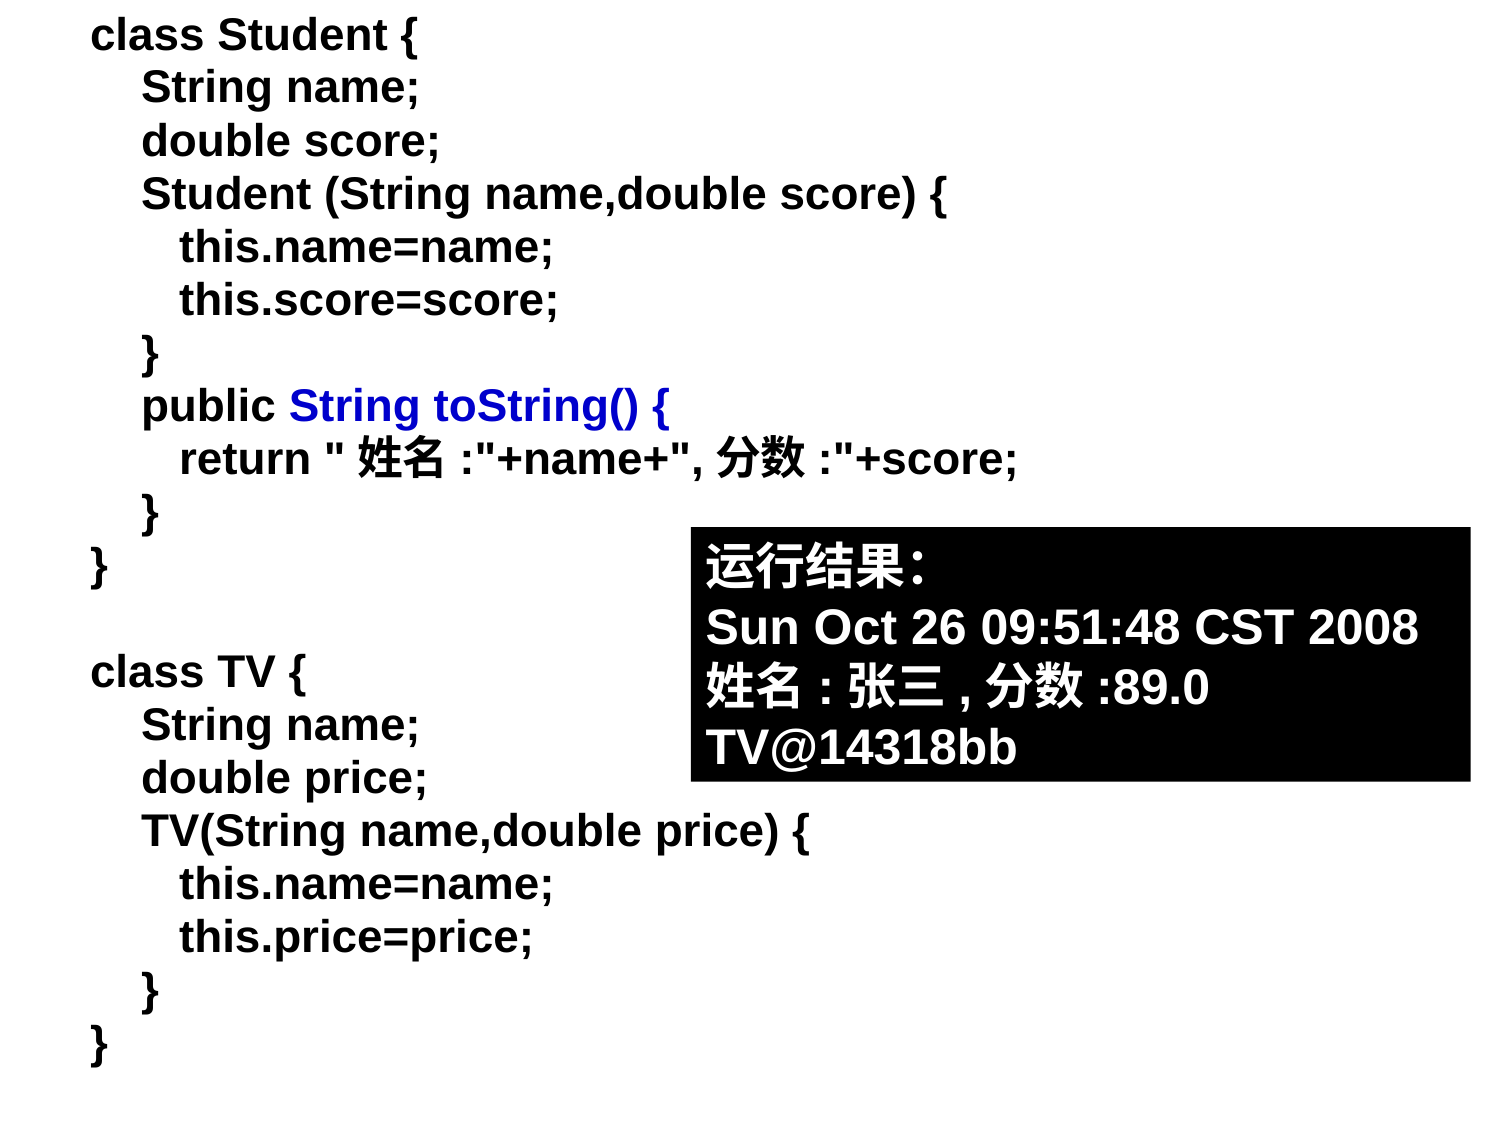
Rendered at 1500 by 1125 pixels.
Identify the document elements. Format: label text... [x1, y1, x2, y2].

text_box 运行结果： Sun Oct 26 09:51:48 CST 2008 姓名:张三,分数:89.0 TV@14318bb [690, 527, 1471, 782]
list class Student { String name; double score; Student (String name,double score) { this.name=name; this.score=score; } public String toString() { return "姓名:"+name+",分数:"+score; } } class TV { String name; double price; TV(String name,double price) { this.name=name; this.price=price; } } [75, 7, 1425, 1106]
